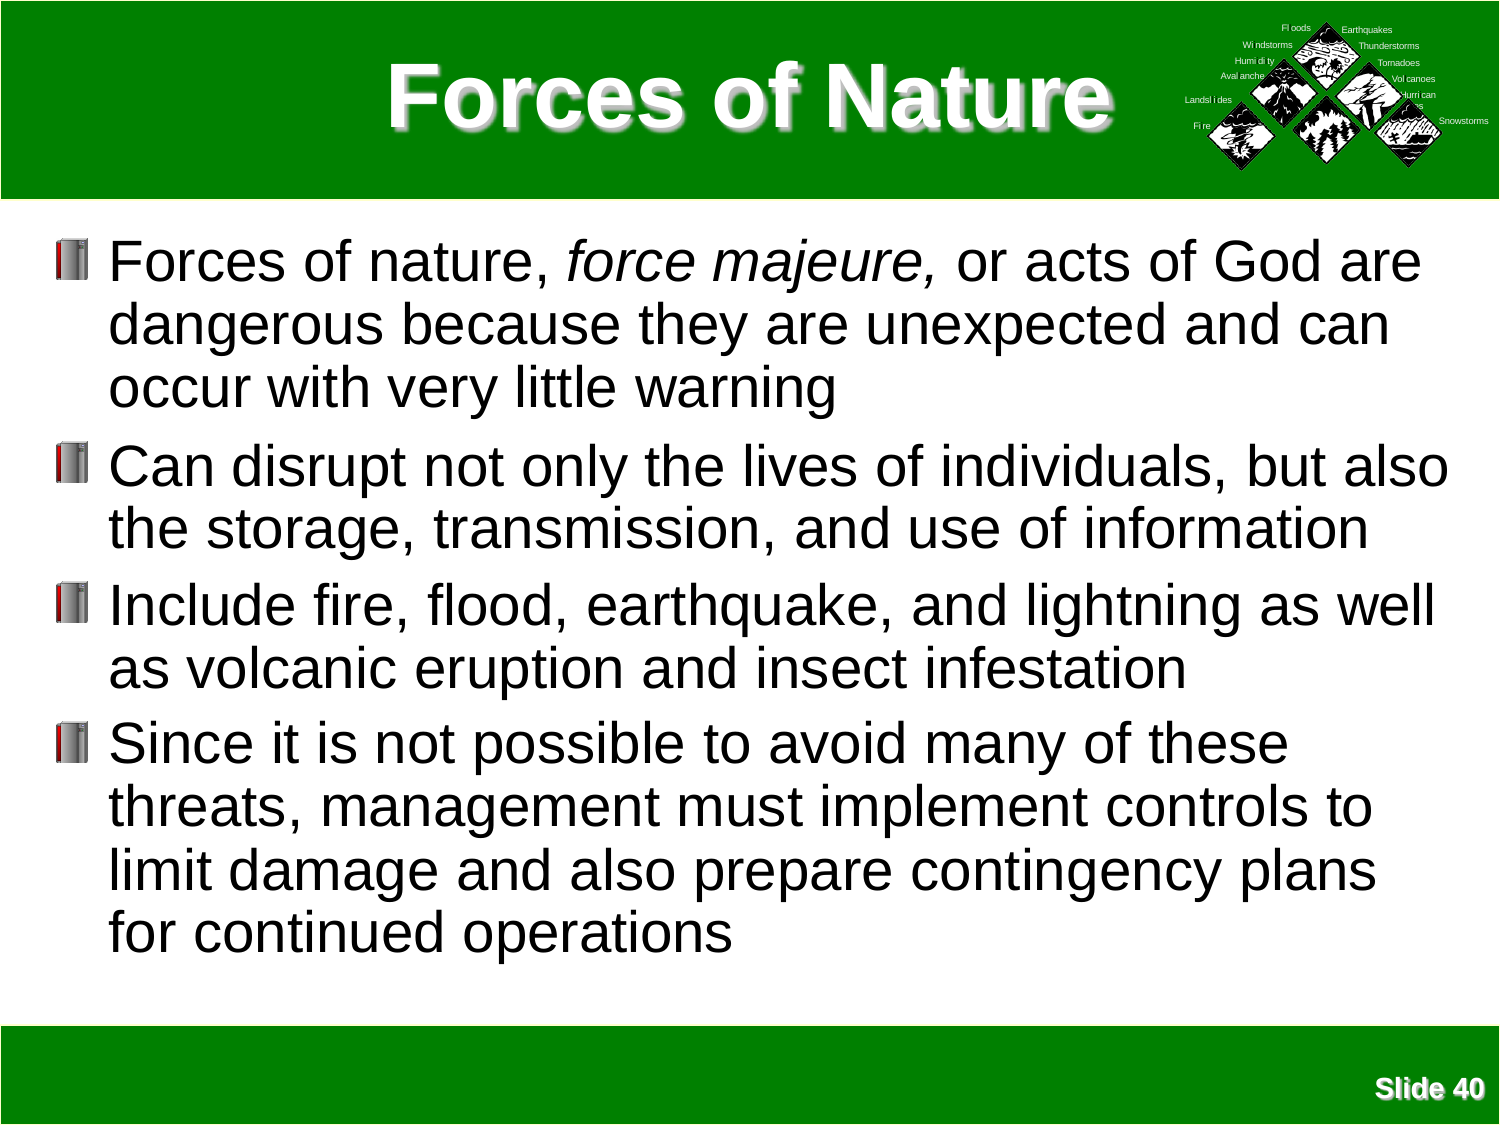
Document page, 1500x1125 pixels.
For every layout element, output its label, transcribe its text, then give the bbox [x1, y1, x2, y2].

slide_number Slide 10 [1372, 1069, 1428, 1125]
text_box Earthquakes Thunderstorms Tornadoes Vollcanoes Hurriicanes [1339, 17, 1465, 112]
picture [56, 721, 89, 763]
picture [1206, 21, 1443, 171]
picture [56, 238, 89, 280]
picture [56, 581, 89, 623]
picture [1356, 1059, 1500, 1125]
text_box Snowstorms [1446, 112, 1497, 127]
picture [56, 441, 89, 483]
picture [328, 9, 1203, 212]
text_box Forces of nature, force majeure, or acts of God are dangerous because they are unexpected and can occur with very little warning Can disrupt not only the lives of individuals, but also the storage, transmission, and use of information Include fire, flood, earthquake, and lightning as well as volcanic eruption and insect infestation Since it is not possible to avoid many of these threats, management must implement controls to limit damage and also prepare contingency plans for continued operations [106, 221, 1451, 966]
